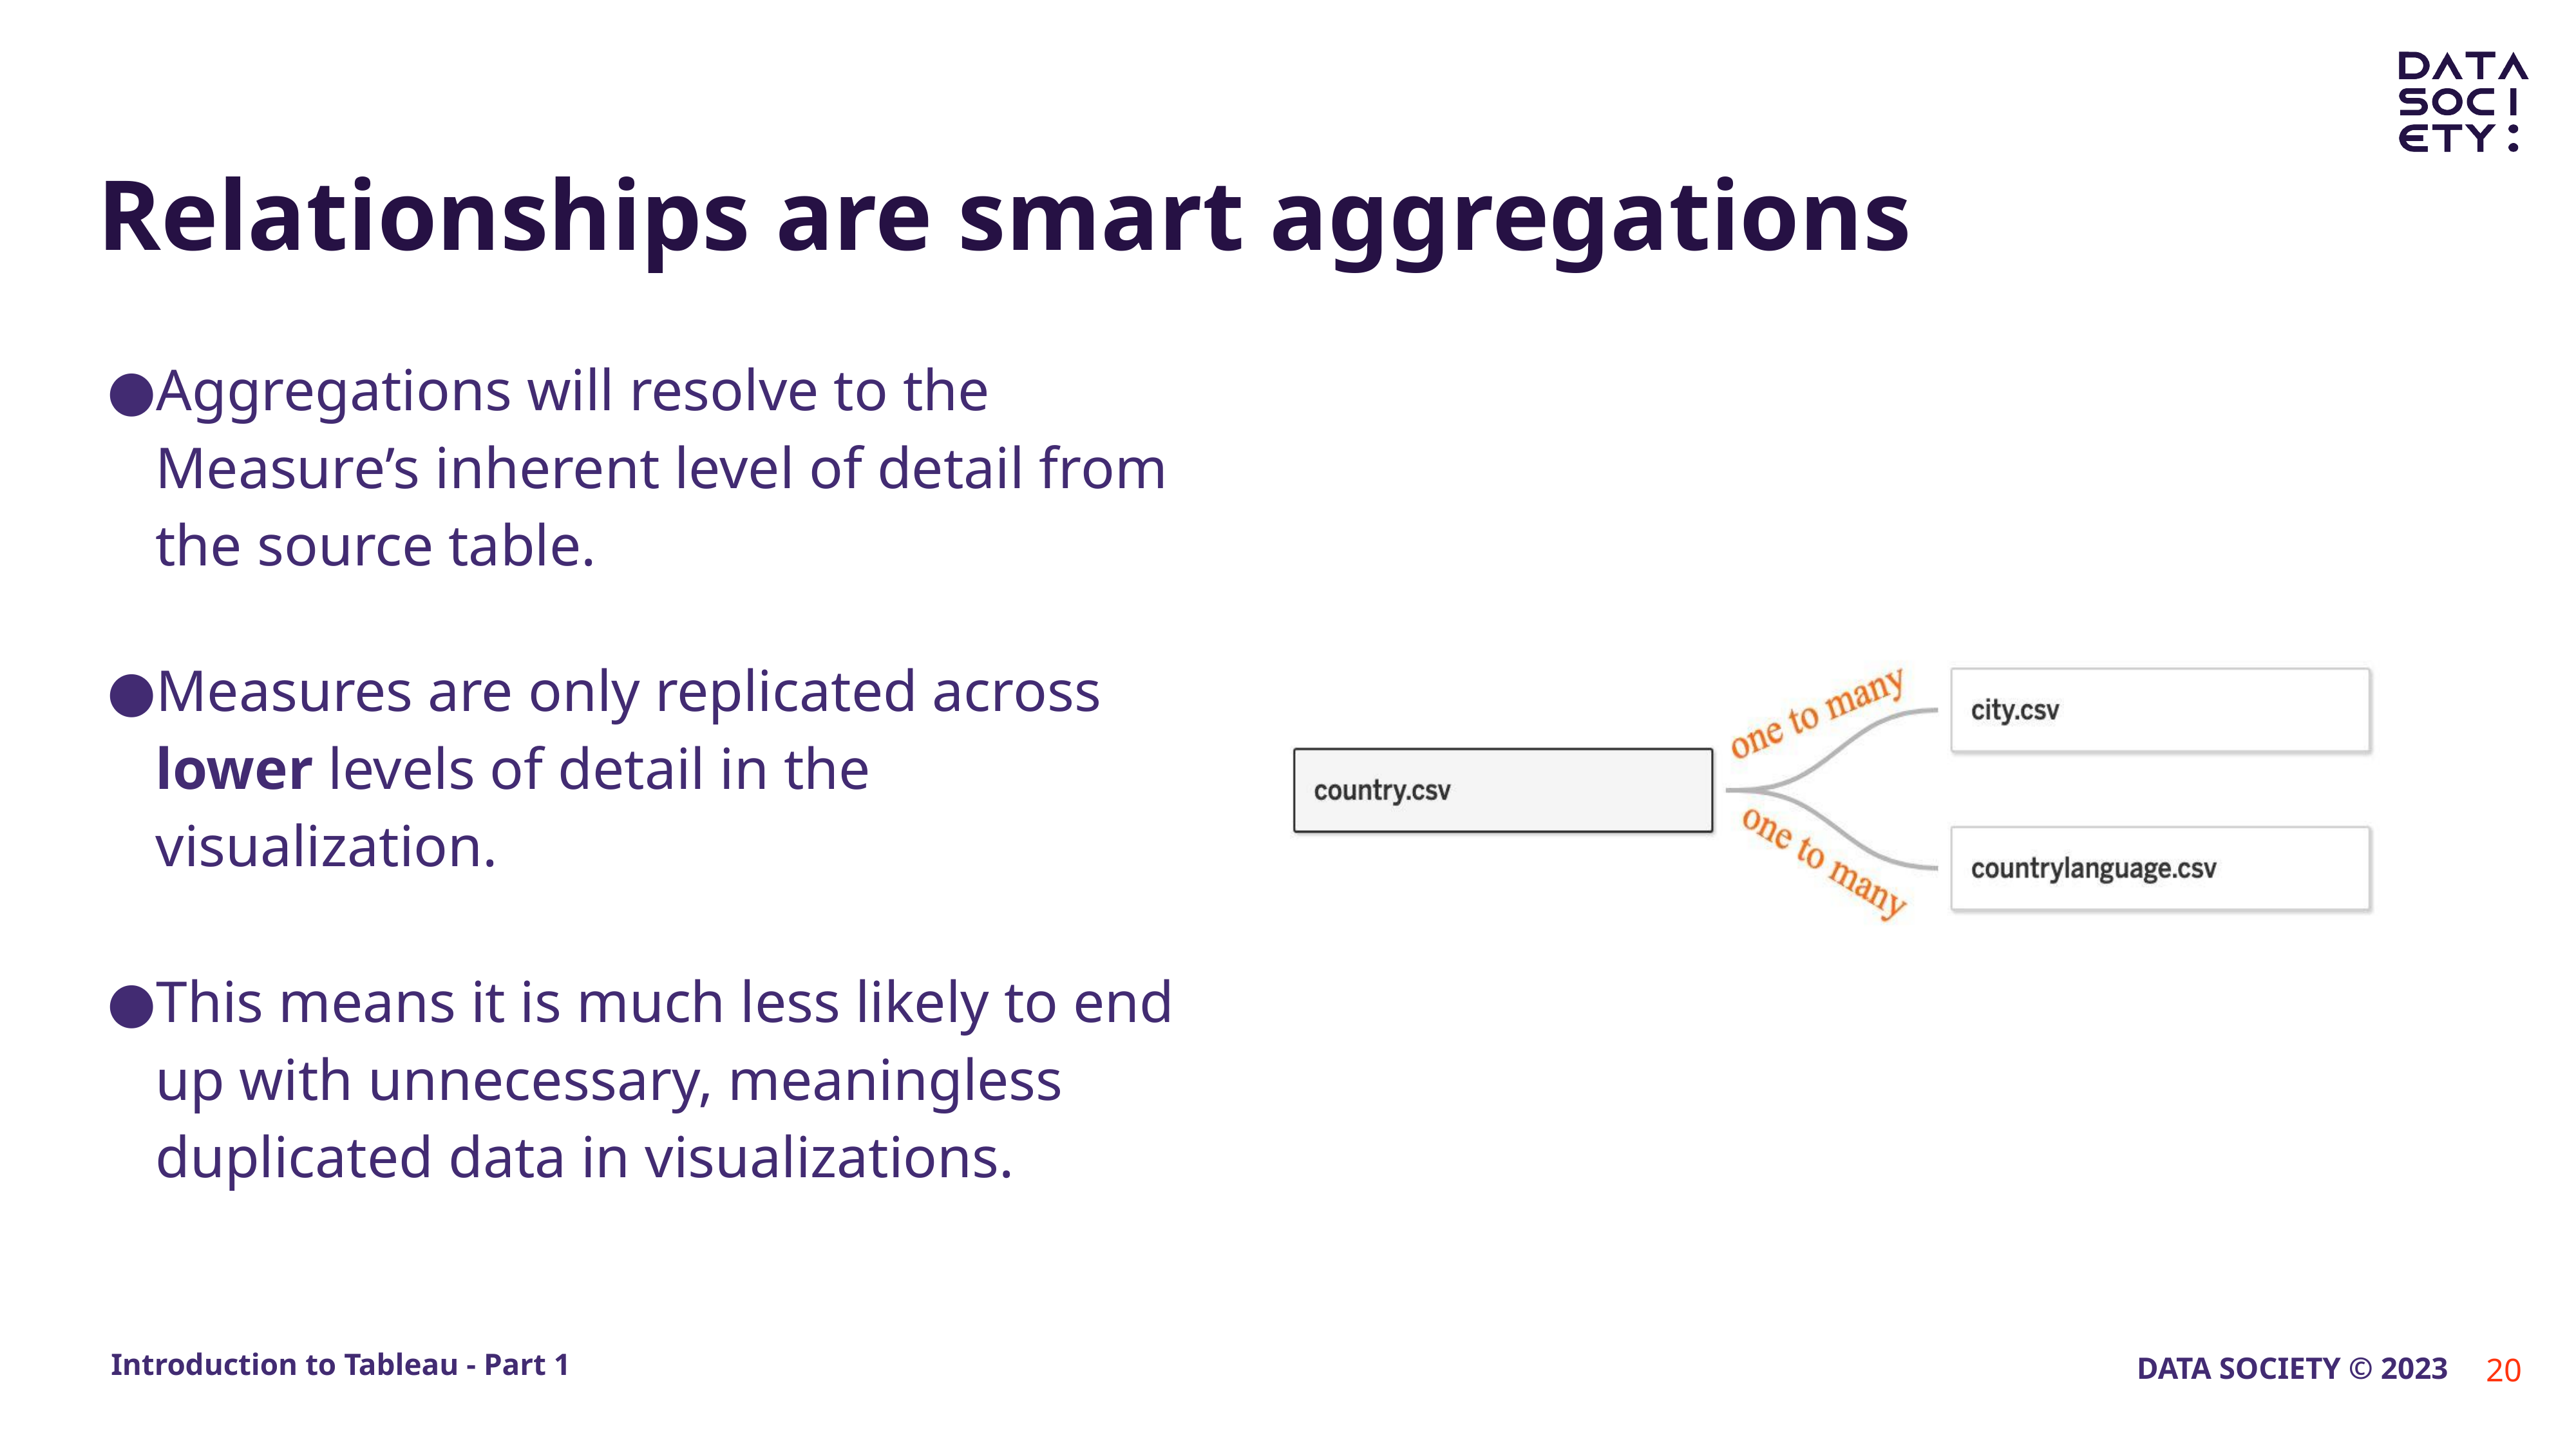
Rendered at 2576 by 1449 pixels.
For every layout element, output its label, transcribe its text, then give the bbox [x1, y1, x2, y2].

title Relationships are smart aggregations [88, 113, 2488, 274]
list Aggregations will resolve to the Measure’s inherent level of detail from the source table. Measures are only replicated across lower levels of detail in the visualization. This means it is much less likely to end up with unnecessary, meaningless duplicated data in visualizations. [88, 325, 1215, 1287]
picture [2399, 52, 2529, 152]
picture [1249, 509, 2445, 1096]
slide_number ‹#› [2387, 1331, 2542, 1413]
